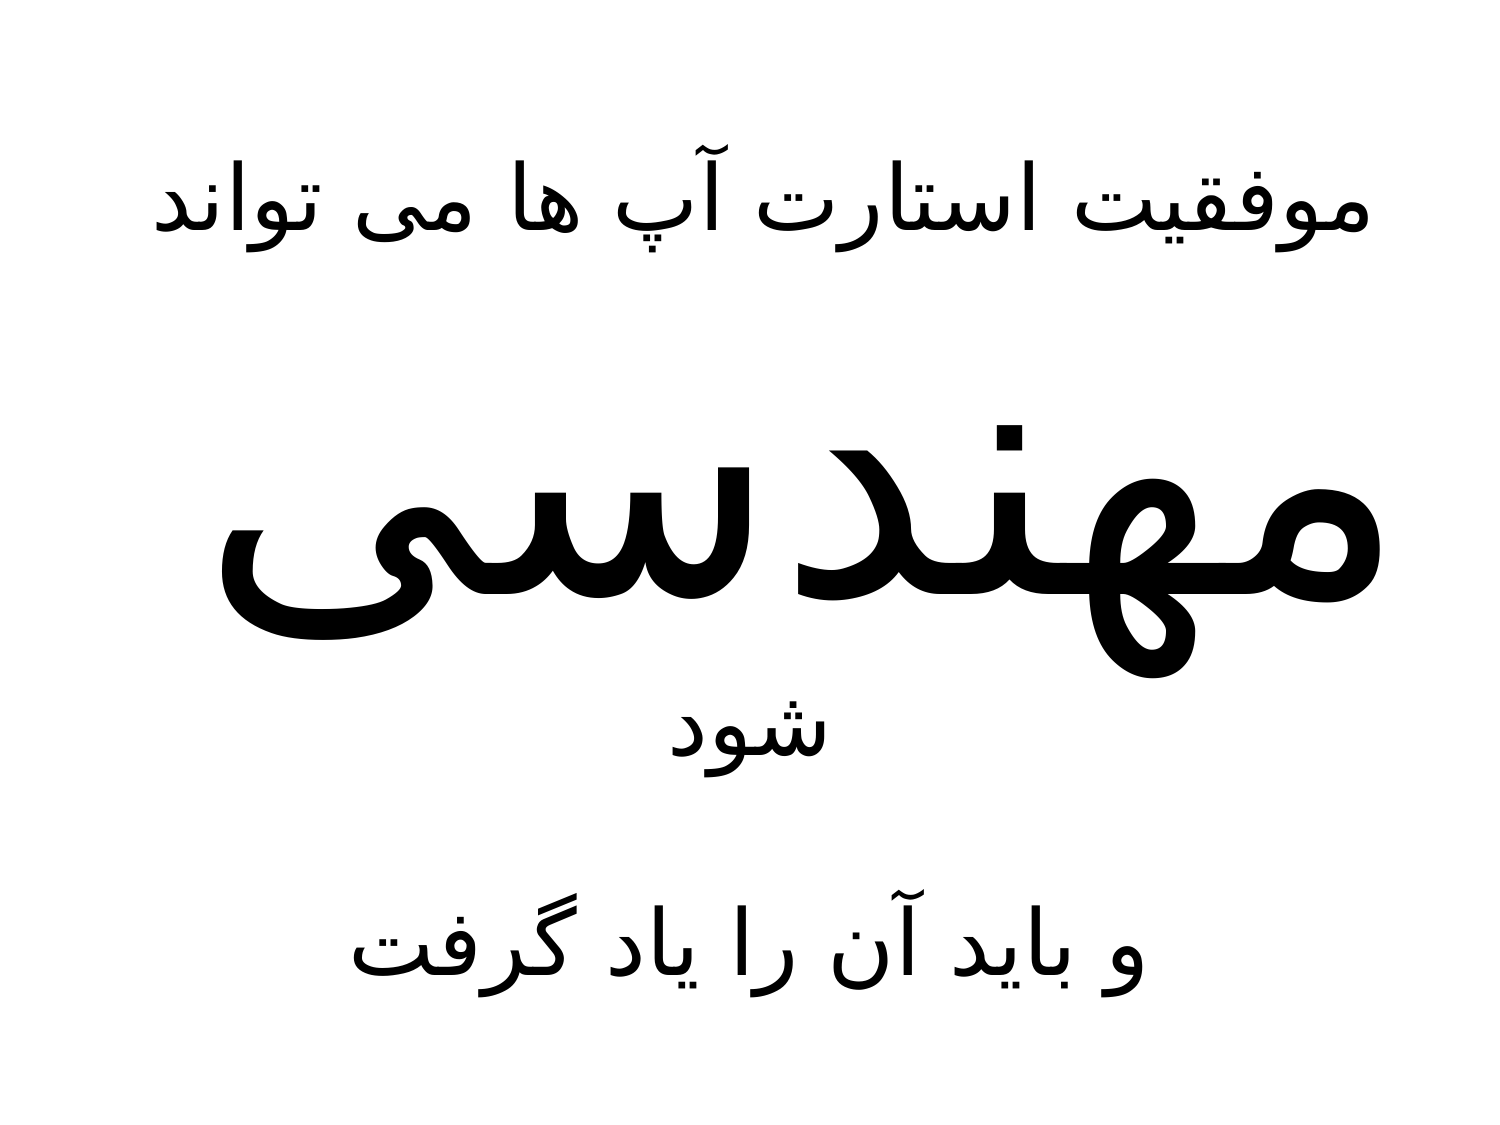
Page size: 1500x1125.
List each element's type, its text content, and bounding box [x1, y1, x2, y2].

title موفقیت استارت آپ ها می تواند مهندسی شود و باید آن را یاد گرفت [75, 95, 1425, 1038]
